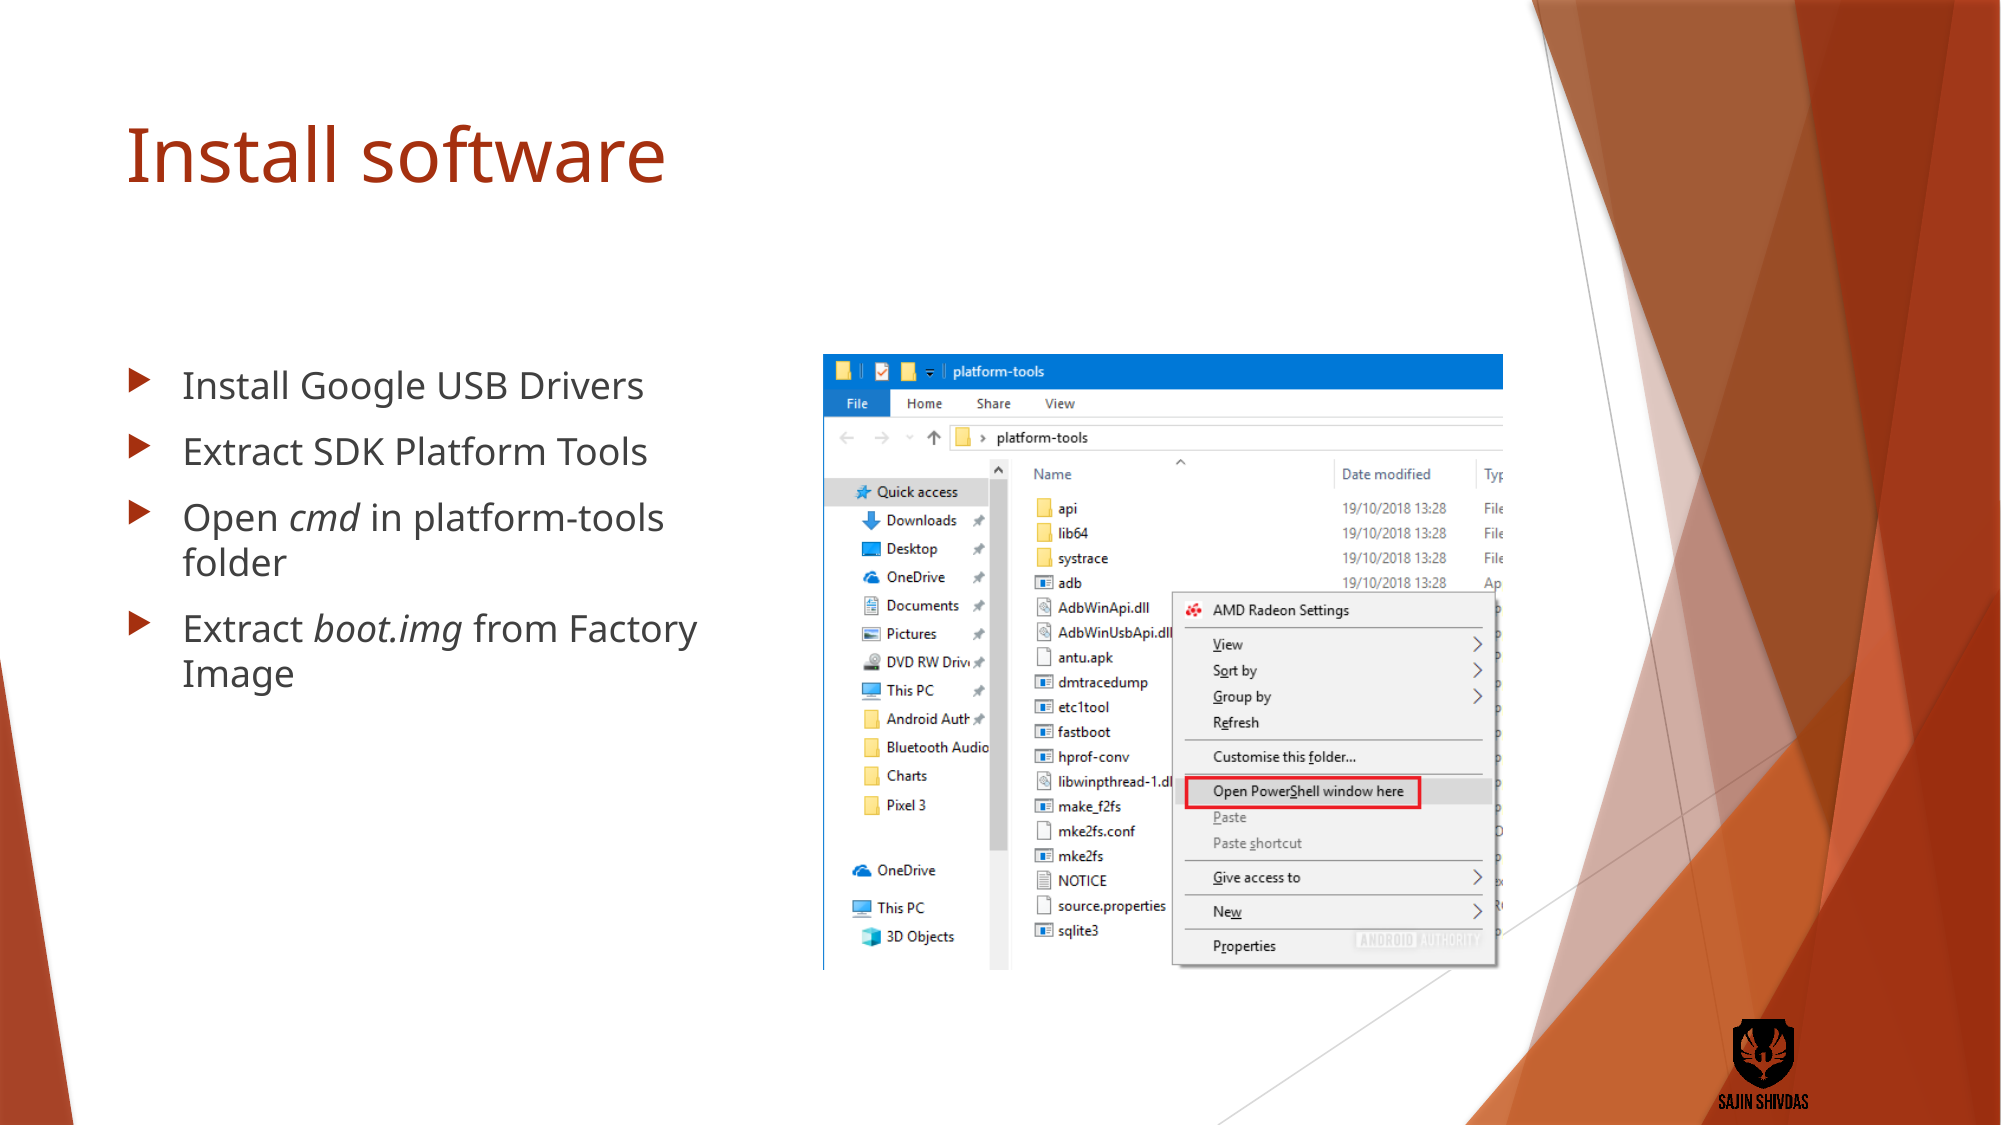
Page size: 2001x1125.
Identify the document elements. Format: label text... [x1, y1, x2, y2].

picture [822, 353, 1504, 970]
picture [1708, 1009, 1821, 1121]
list Install Google USB Drivers Extract SDK Platform Tools Open cmd in platform-tools folder Extract boot.img from Factory Image [111, 354, 761, 970]
title Install software [111, 99, 1522, 317]
